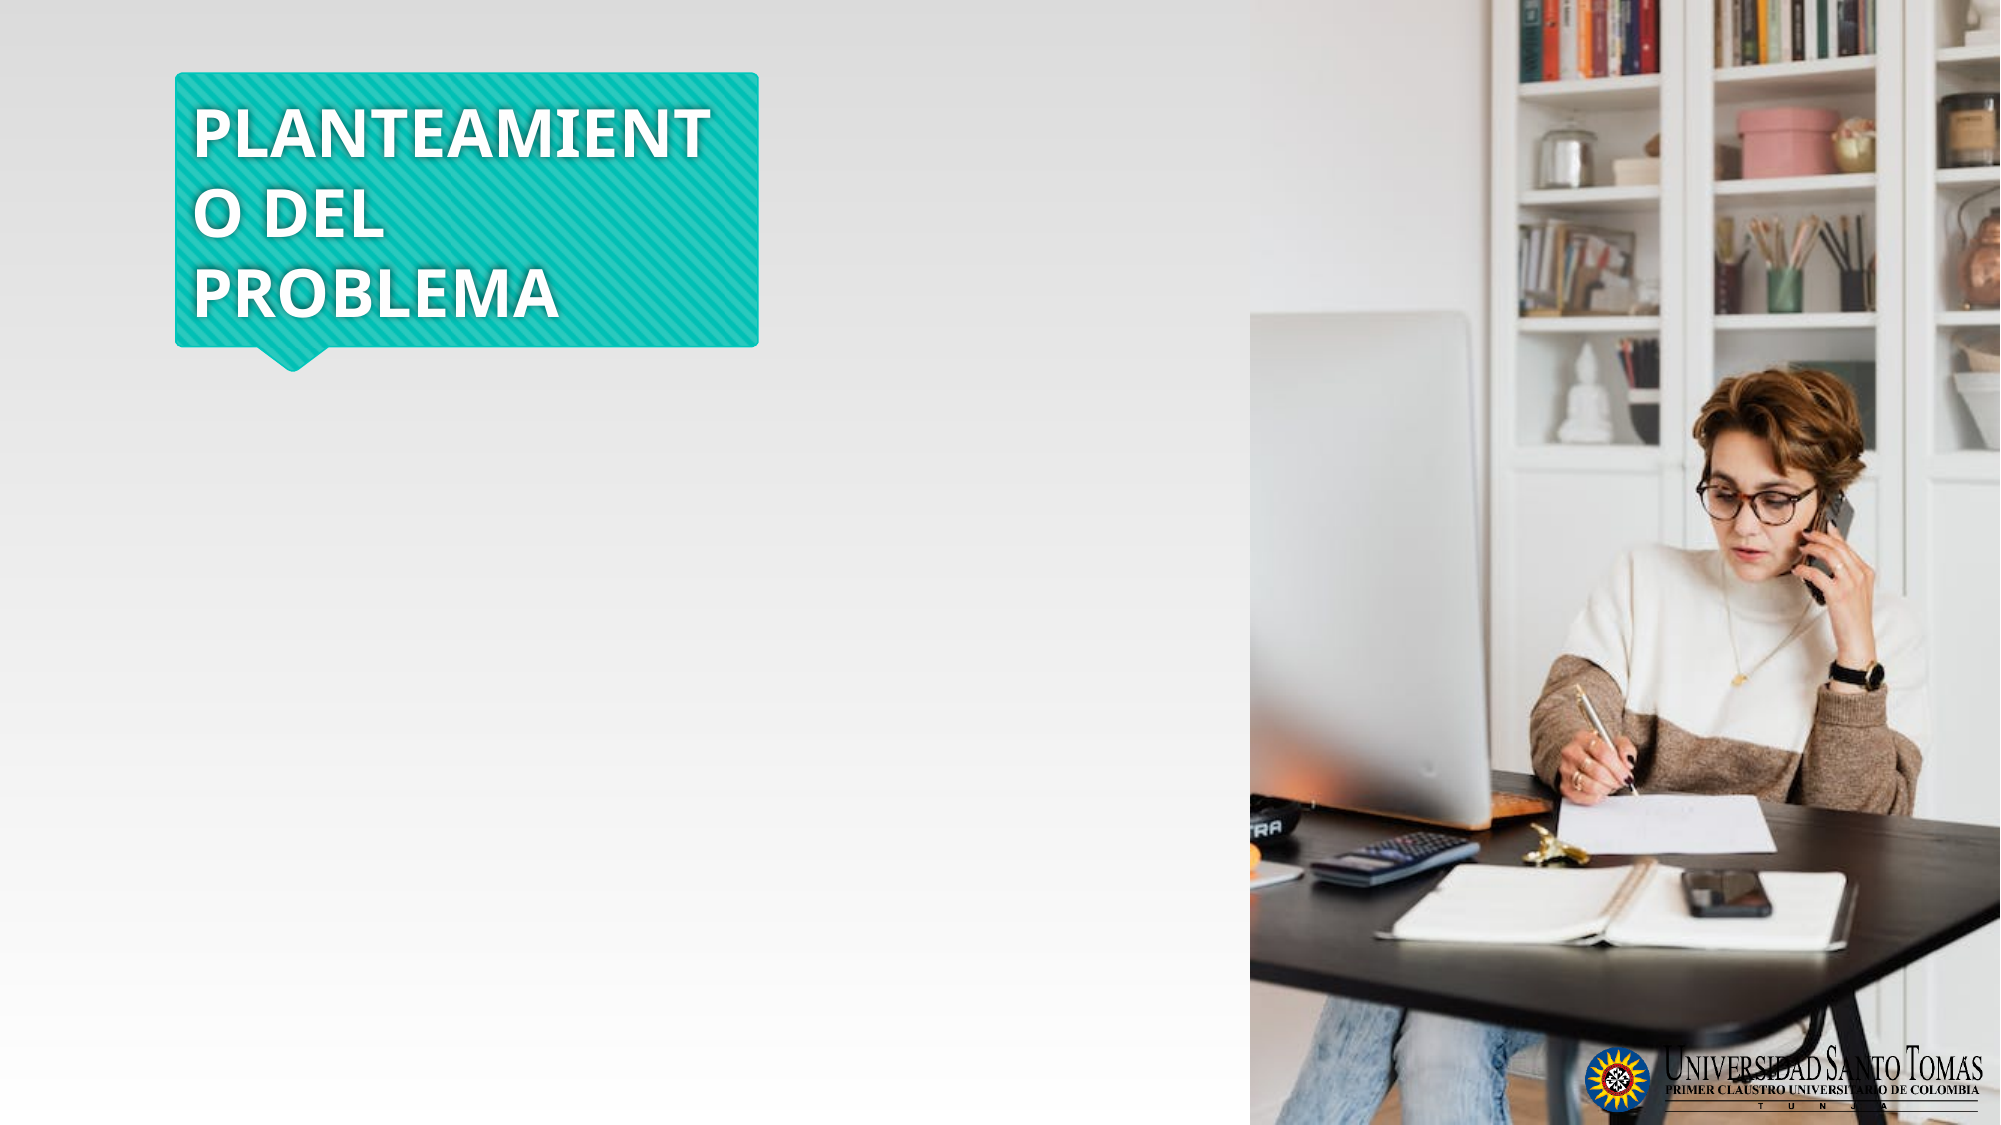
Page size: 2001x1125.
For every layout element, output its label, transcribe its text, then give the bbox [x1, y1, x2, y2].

picture [1249, 0, 2000, 1125]
title PLANTEAMIENTO DEL PROBLEMA [176, 73, 758, 339]
